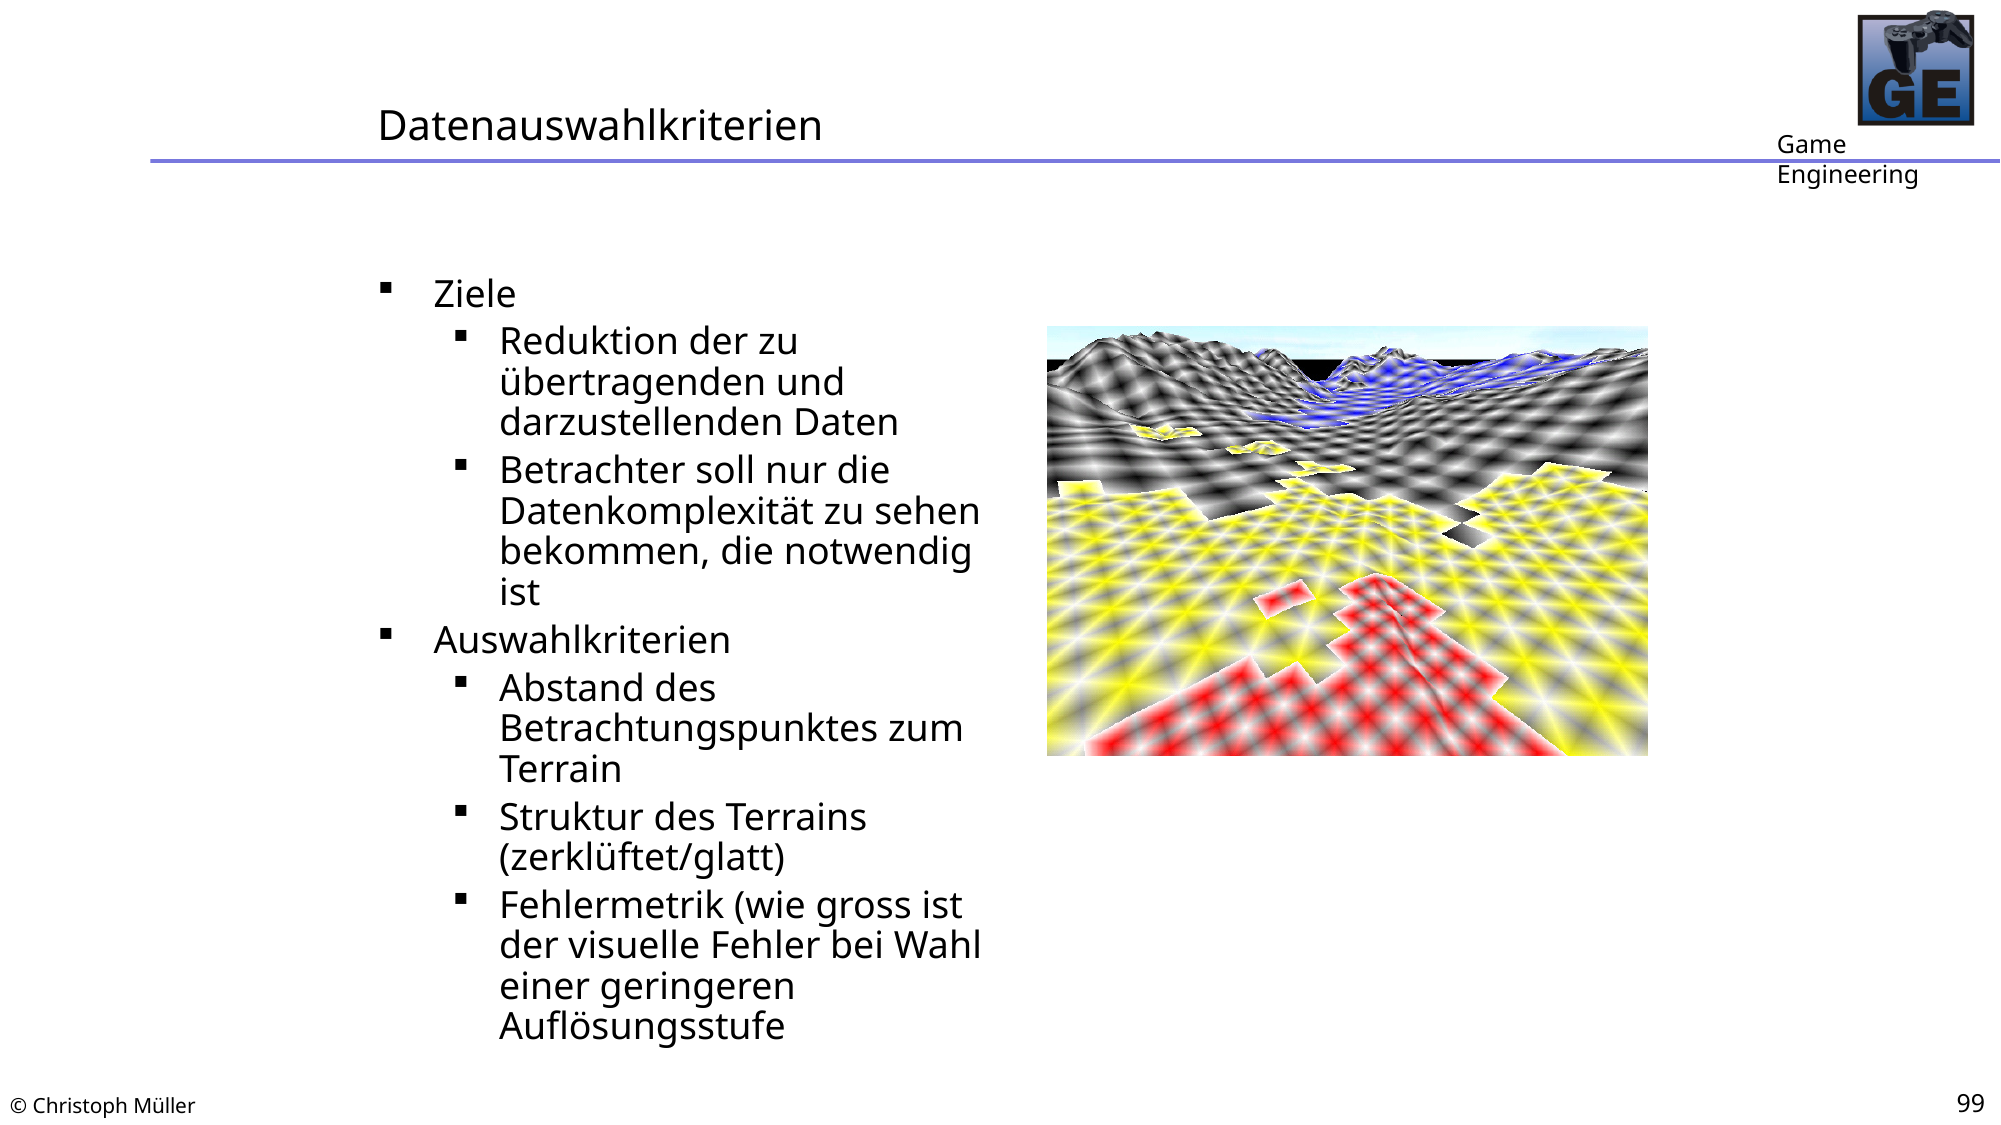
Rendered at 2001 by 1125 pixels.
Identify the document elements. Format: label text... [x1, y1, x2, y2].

list Ziele Reduktion der zu übertragenden und darzustellenden Daten Betrachter soll nur die Datenkomplexität zu sehen bekommen, die notwendig ist Auswahlkriterien Abstand des Betrachtungspunktes zum Terrain Struktur des Terrains (zerklüftet/glatt) Fehlermetrik (wie gross ist der visuelle Fehler bei Wahl einer geringeren Auflösungsstufe [362, 267, 1036, 1059]
picture [1850, 8, 1981, 132]
picture [1046, 326, 1648, 756]
title Datenauswahlkriterien [362, 62, 1249, 186]
